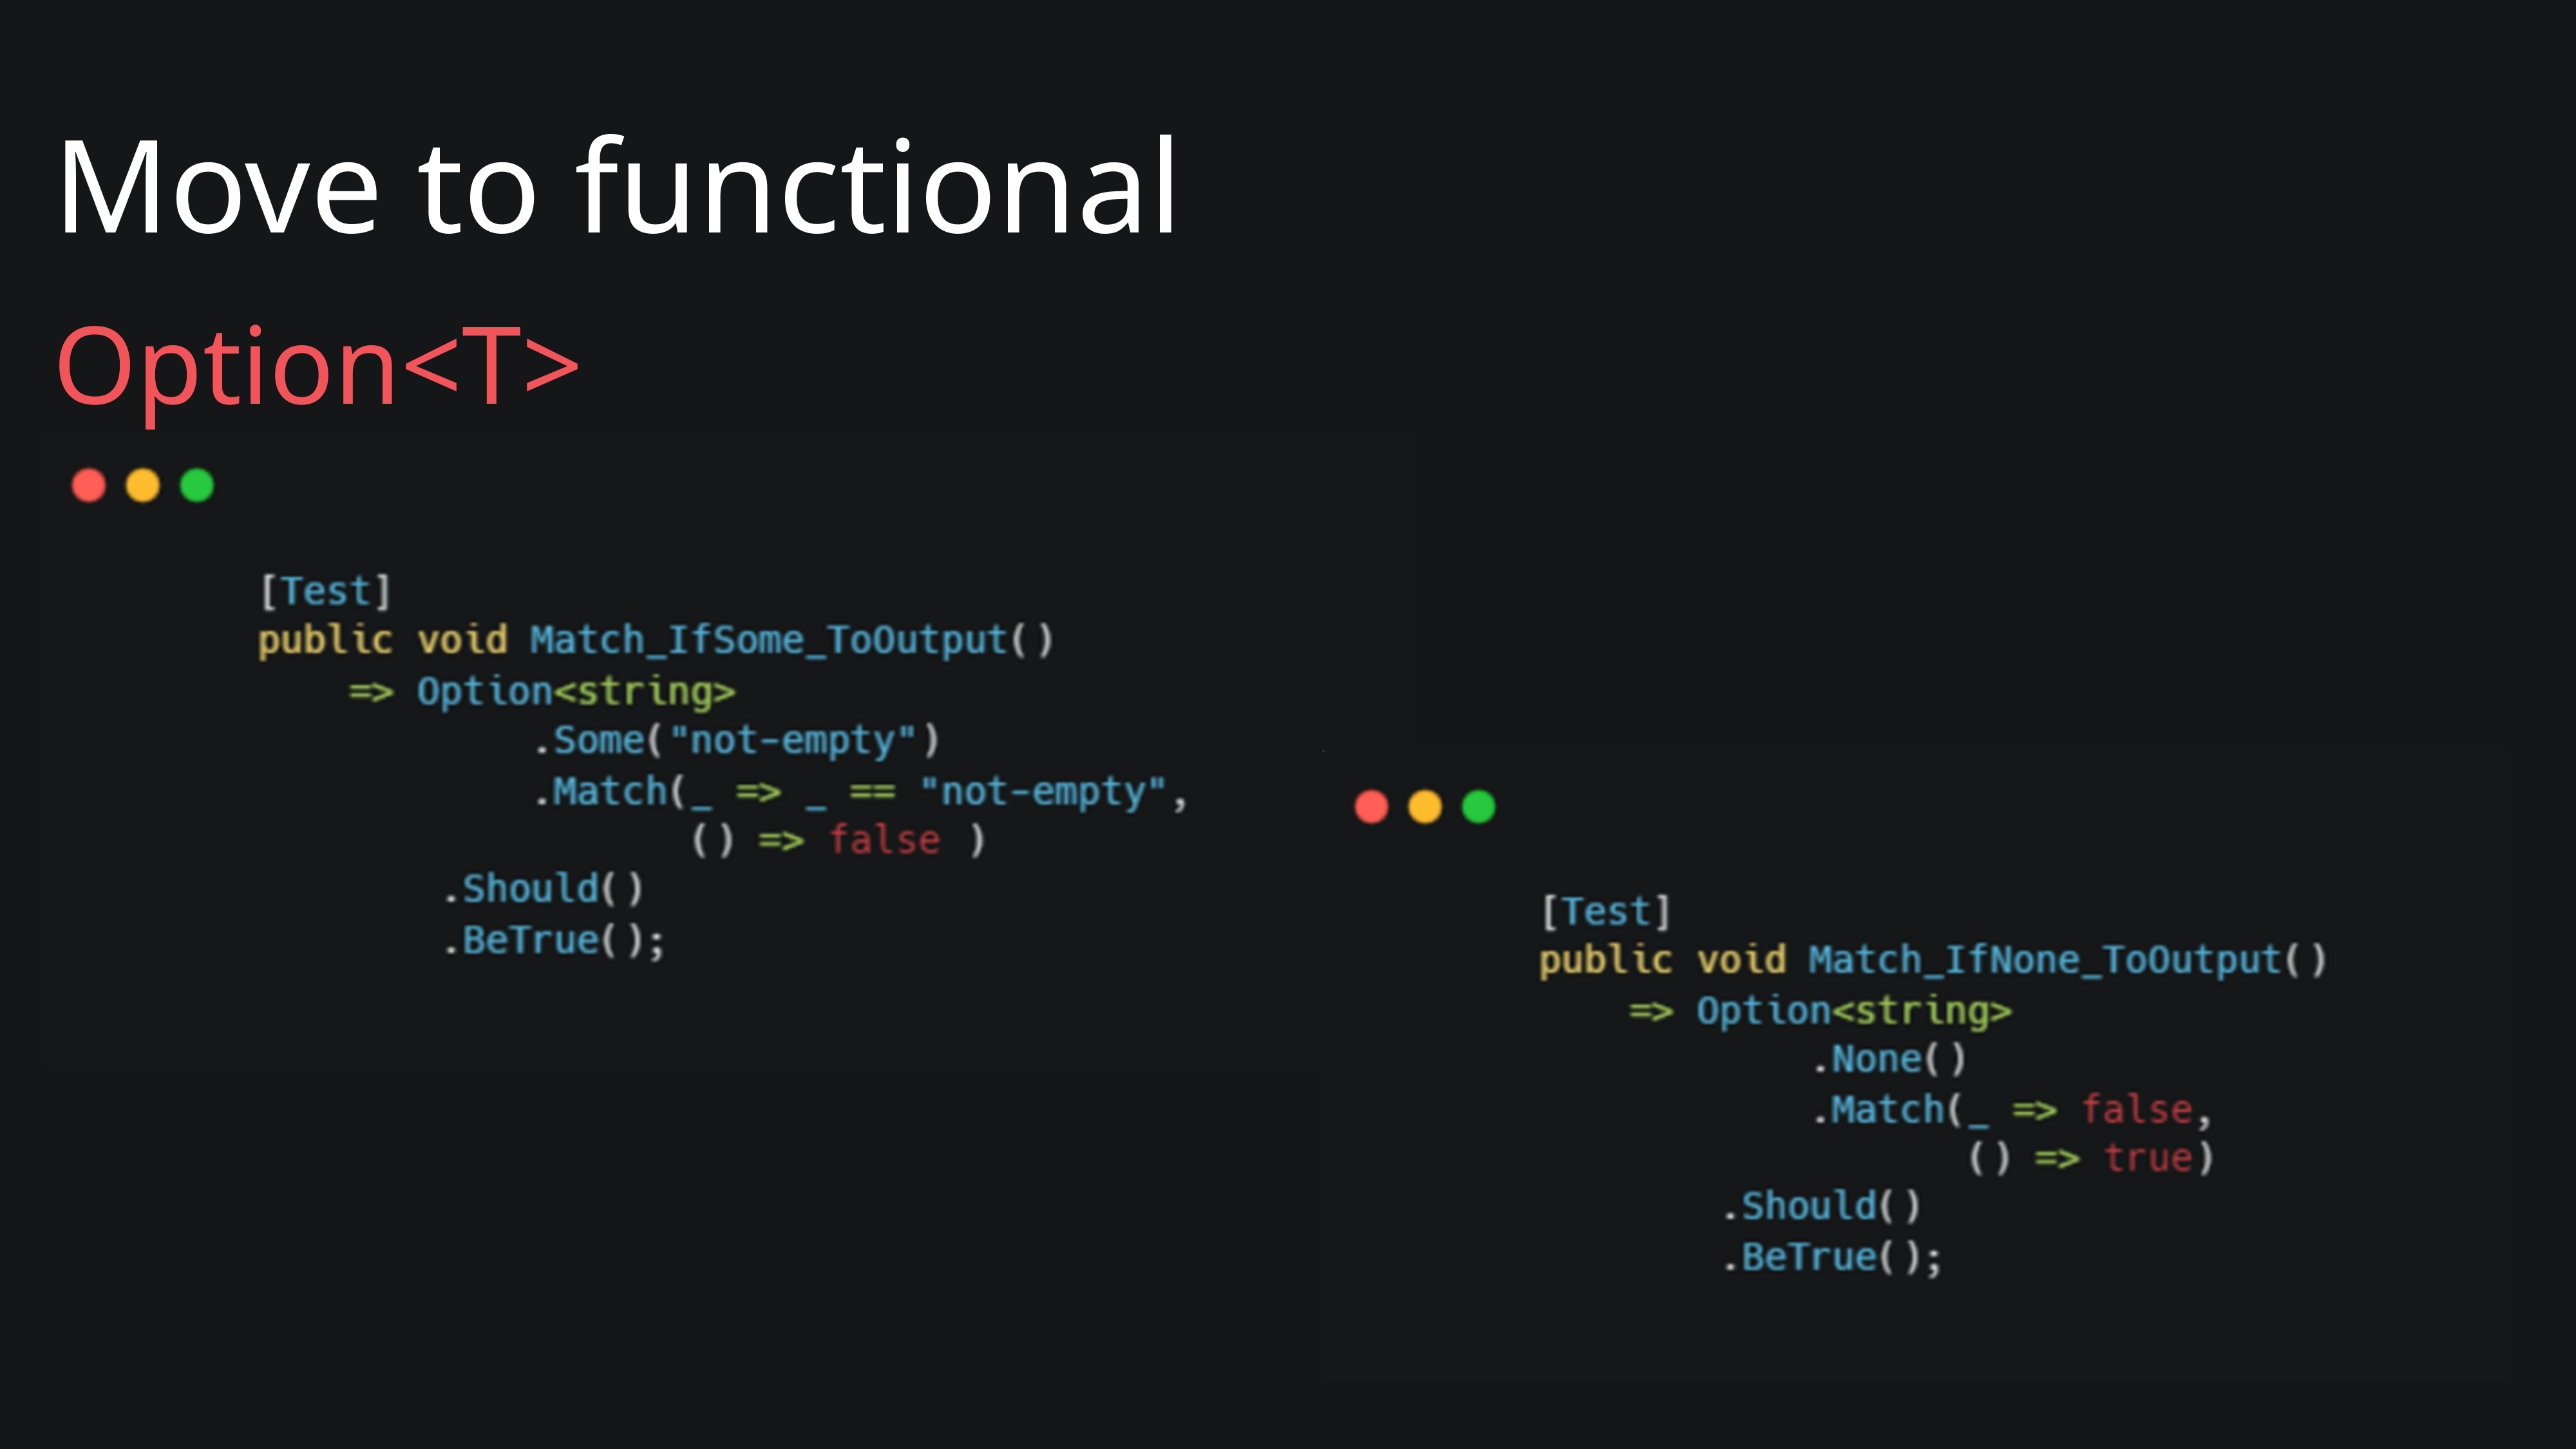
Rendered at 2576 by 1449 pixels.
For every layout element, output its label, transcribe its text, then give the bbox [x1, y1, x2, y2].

list Option<T> [43, 307, 2533, 399]
title Move to functional [43, 129, 2533, 274]
picture [43, 434, 2508, 1382]
